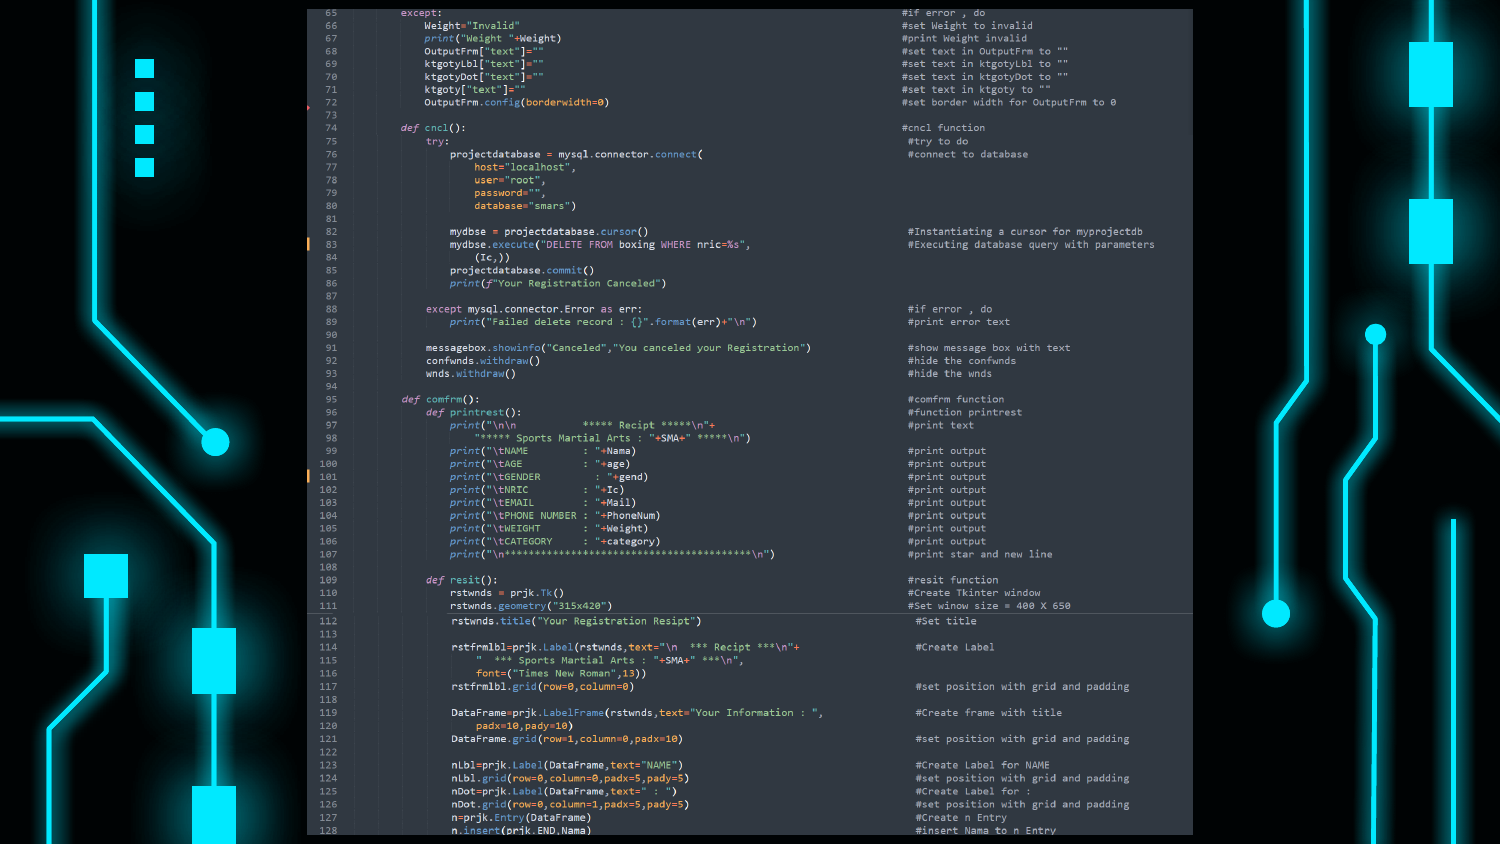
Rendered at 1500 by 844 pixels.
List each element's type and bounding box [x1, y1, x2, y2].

picture [306, 8, 1194, 835]
